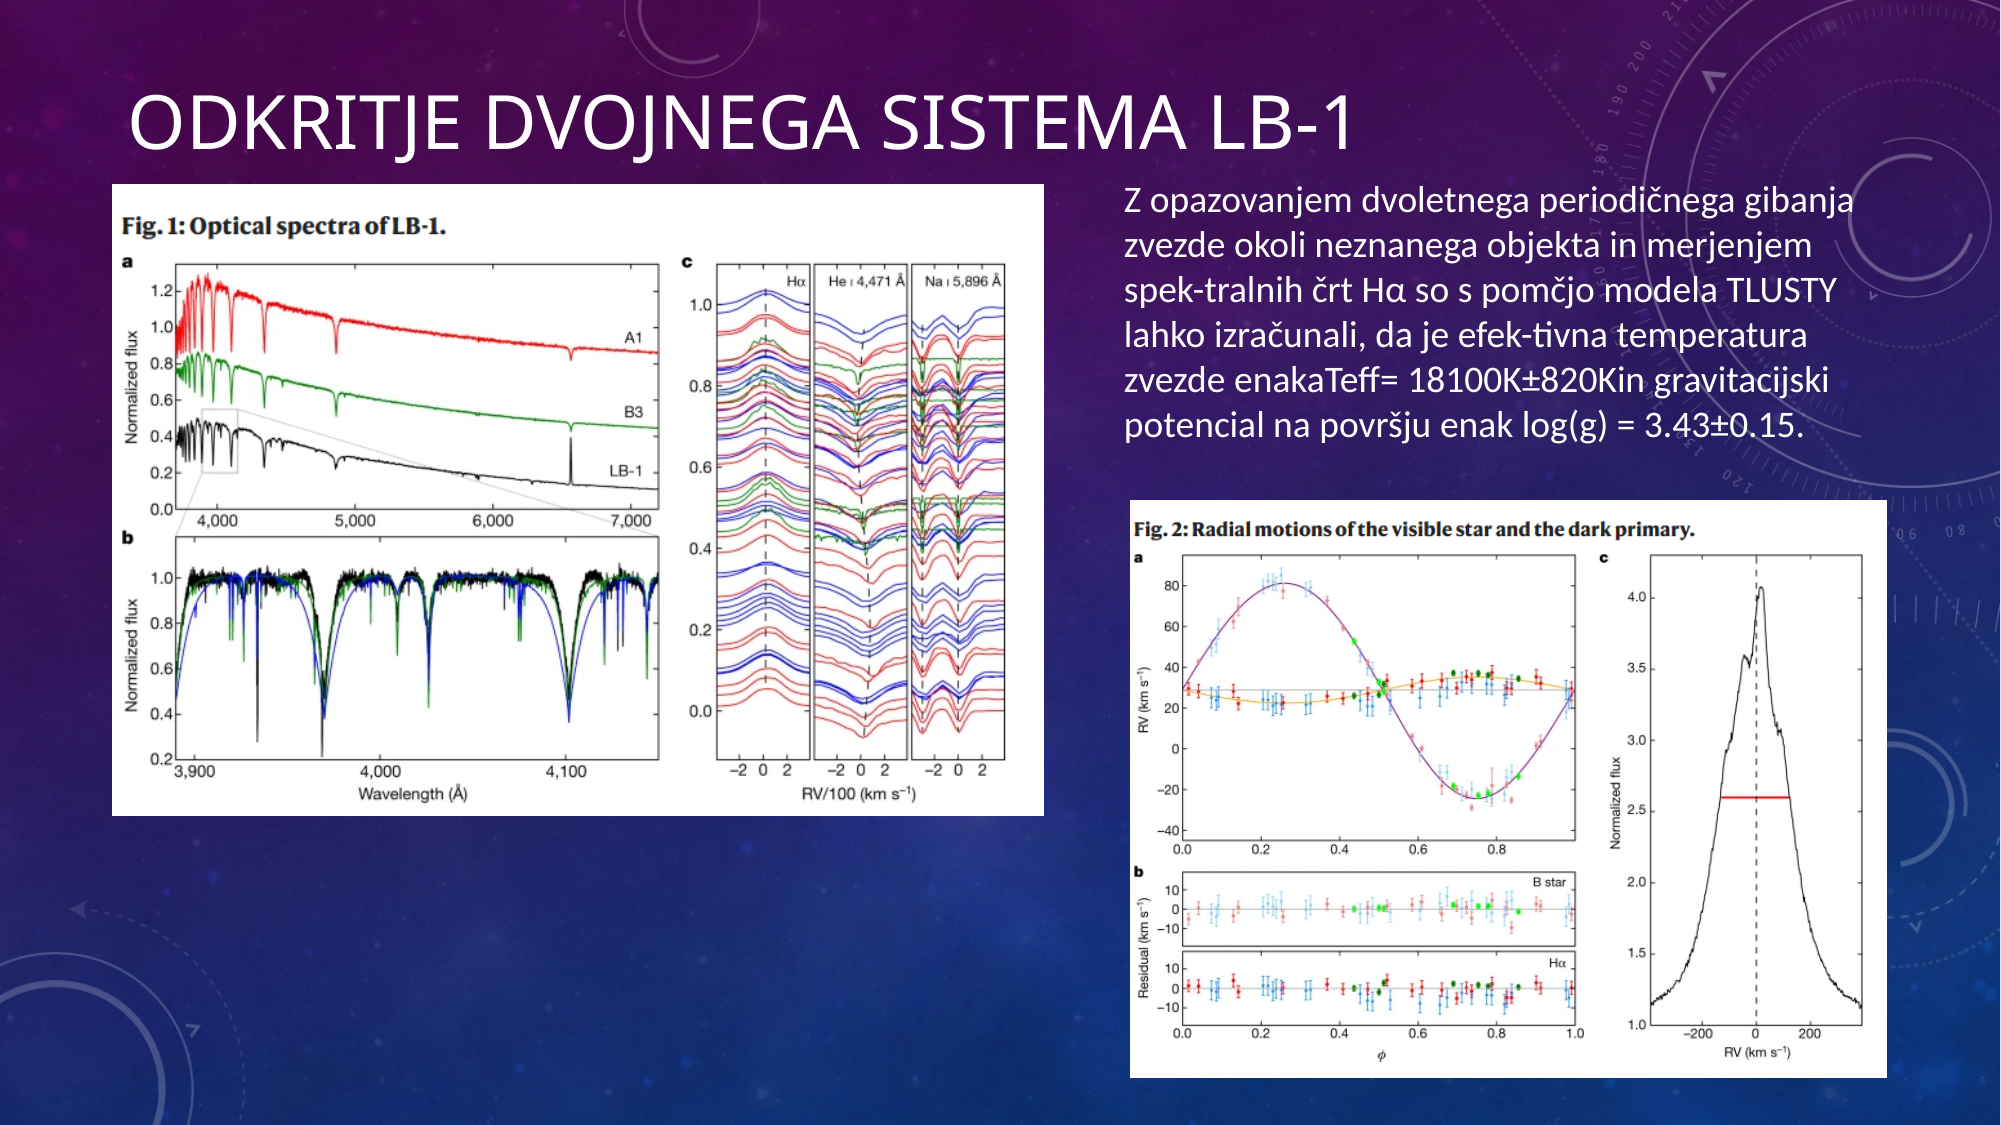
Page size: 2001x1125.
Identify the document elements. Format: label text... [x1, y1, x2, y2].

picture [0, 0, 2001, 1125]
text_box Z opazovanjem dvoletnega periodičnega gibanja zvezde okoli neznanega objekta in merjenjem spek-tralnih črt Hα so s pomčjo modela TLUSTY lahko izračunali, da je efek-tivna temperatura zvezde enakaTeff= 18100K±820Kin gravitacijski potencial na površju enak log(g) = 3.43±0.15. [1109, 167, 1908, 452]
title Odkritje dvojnega sistema LB-1 [112, 0, 1775, 239]
